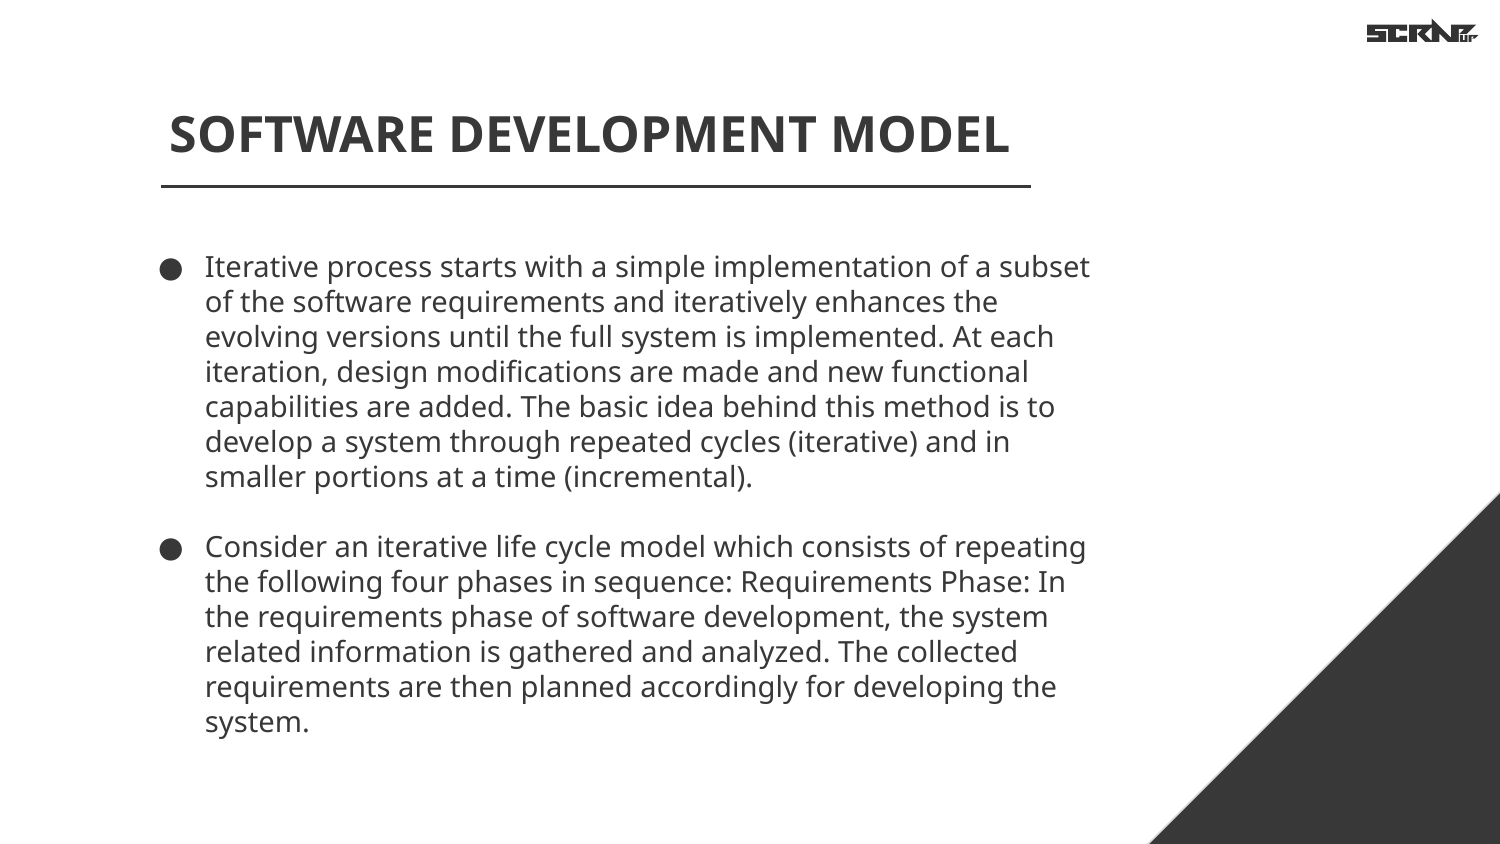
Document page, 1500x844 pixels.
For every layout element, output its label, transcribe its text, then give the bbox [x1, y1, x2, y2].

list Iterative process starts with a simple implementation of a subset of the software requirements and iteratively enhances the evolving versions until the full system is implemented. At each iteration, design modifications are made and new functional capabilities are added. The basic idea behind this method is to develop a system through repeated cycles (iterative) and in smaller portions at a time (incremental). Consider an iterative life cycle model which consists of repeating the following four phases in sequence: Requirements Phase: In the requirements phase of software development, the system related information is gathered and analyzed. The collected requirements are then planned accordingly for developing the system. [143, 233, 1140, 808]
picture [1367, 17, 1479, 43]
title SOFTWARE DEVELOPMENT MODEL [116, 87, 1064, 174]
